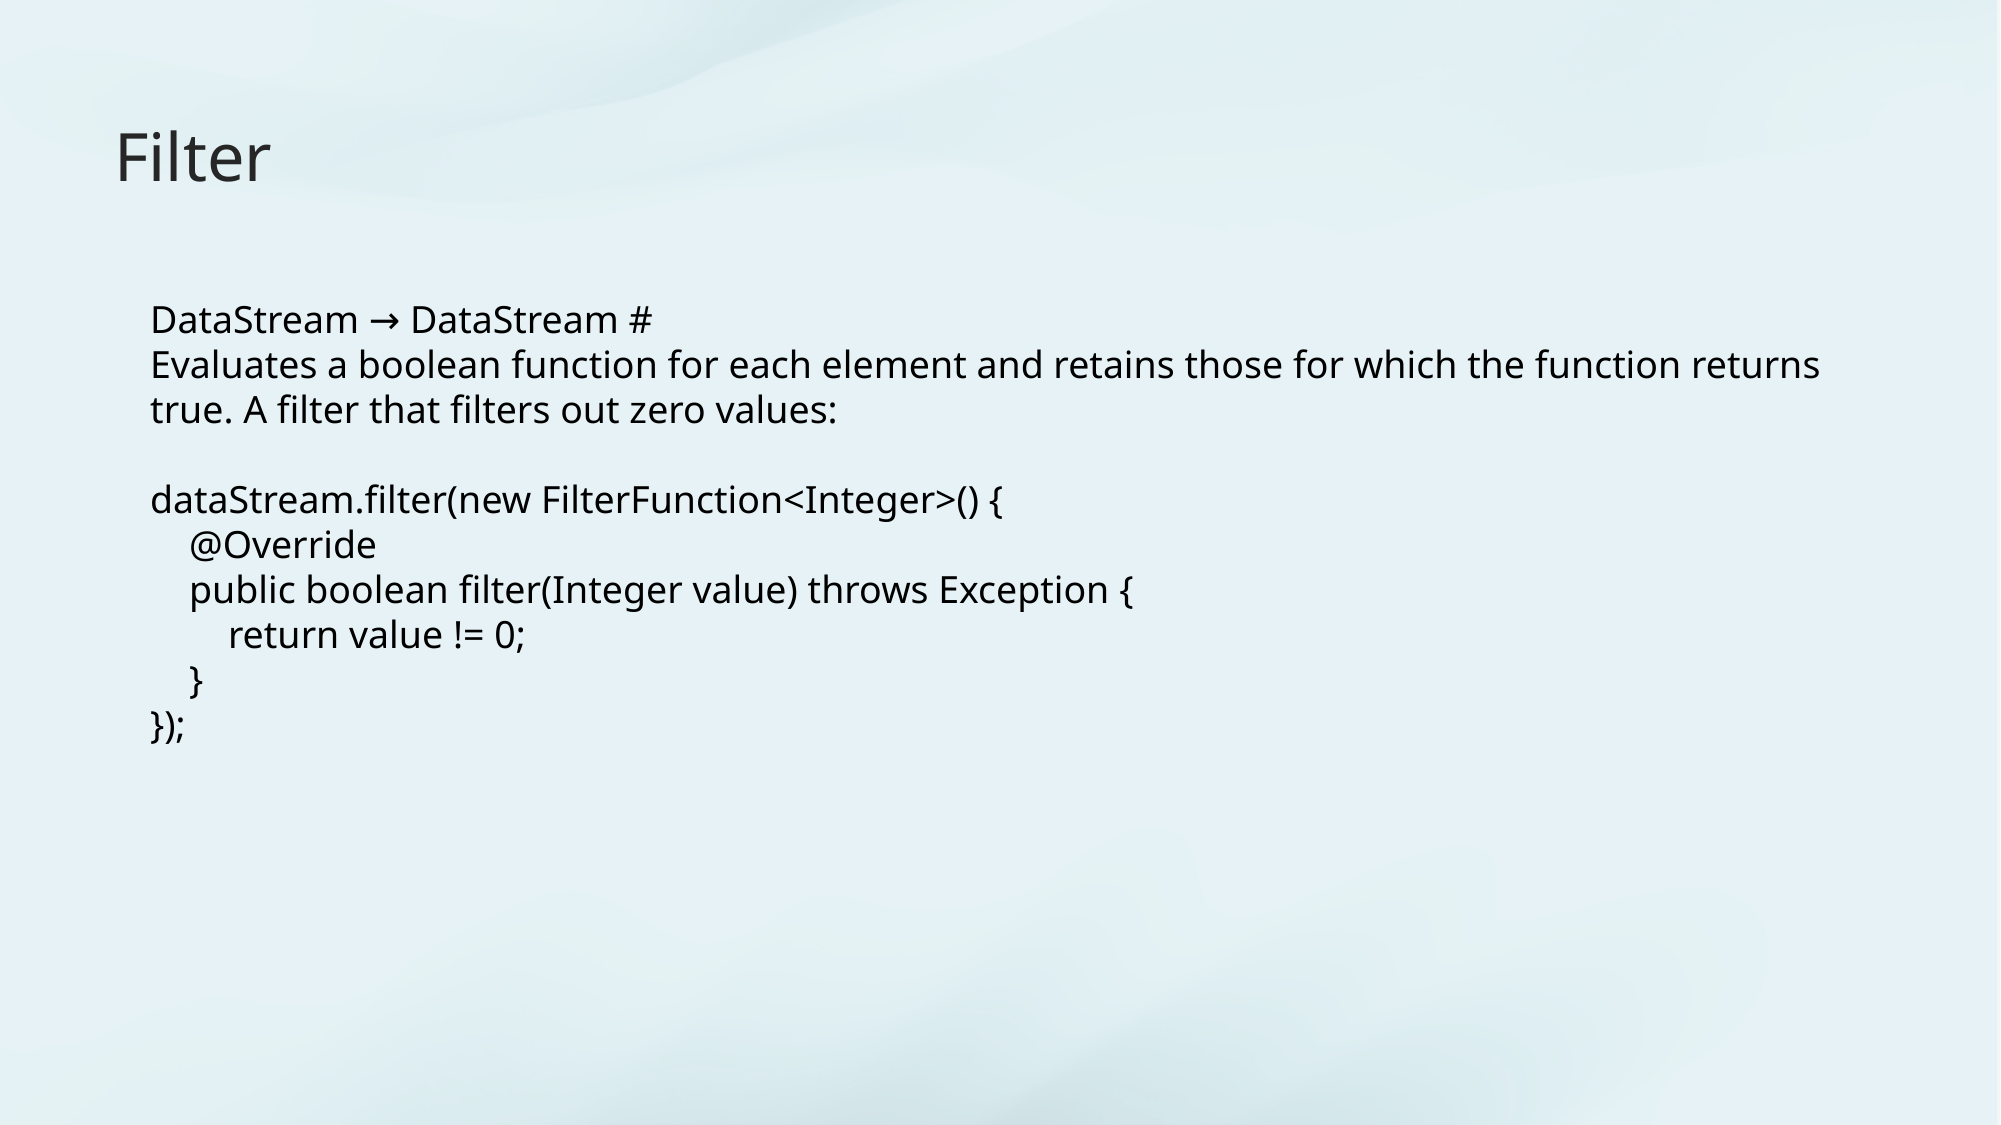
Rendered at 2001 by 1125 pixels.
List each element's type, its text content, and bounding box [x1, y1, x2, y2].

title Filter [114, 64, 1886, 195]
text_box DataStream → DataStream # Evaluates a boolean function for each element and retains those for which the function returns true. A filter that filters out zero values: dataStream.filter(new FilterFunction<Integer>() { @Override public boolean filter(Integer value) throws Exception { return value != 0; } }); [135, 288, 1840, 754]
